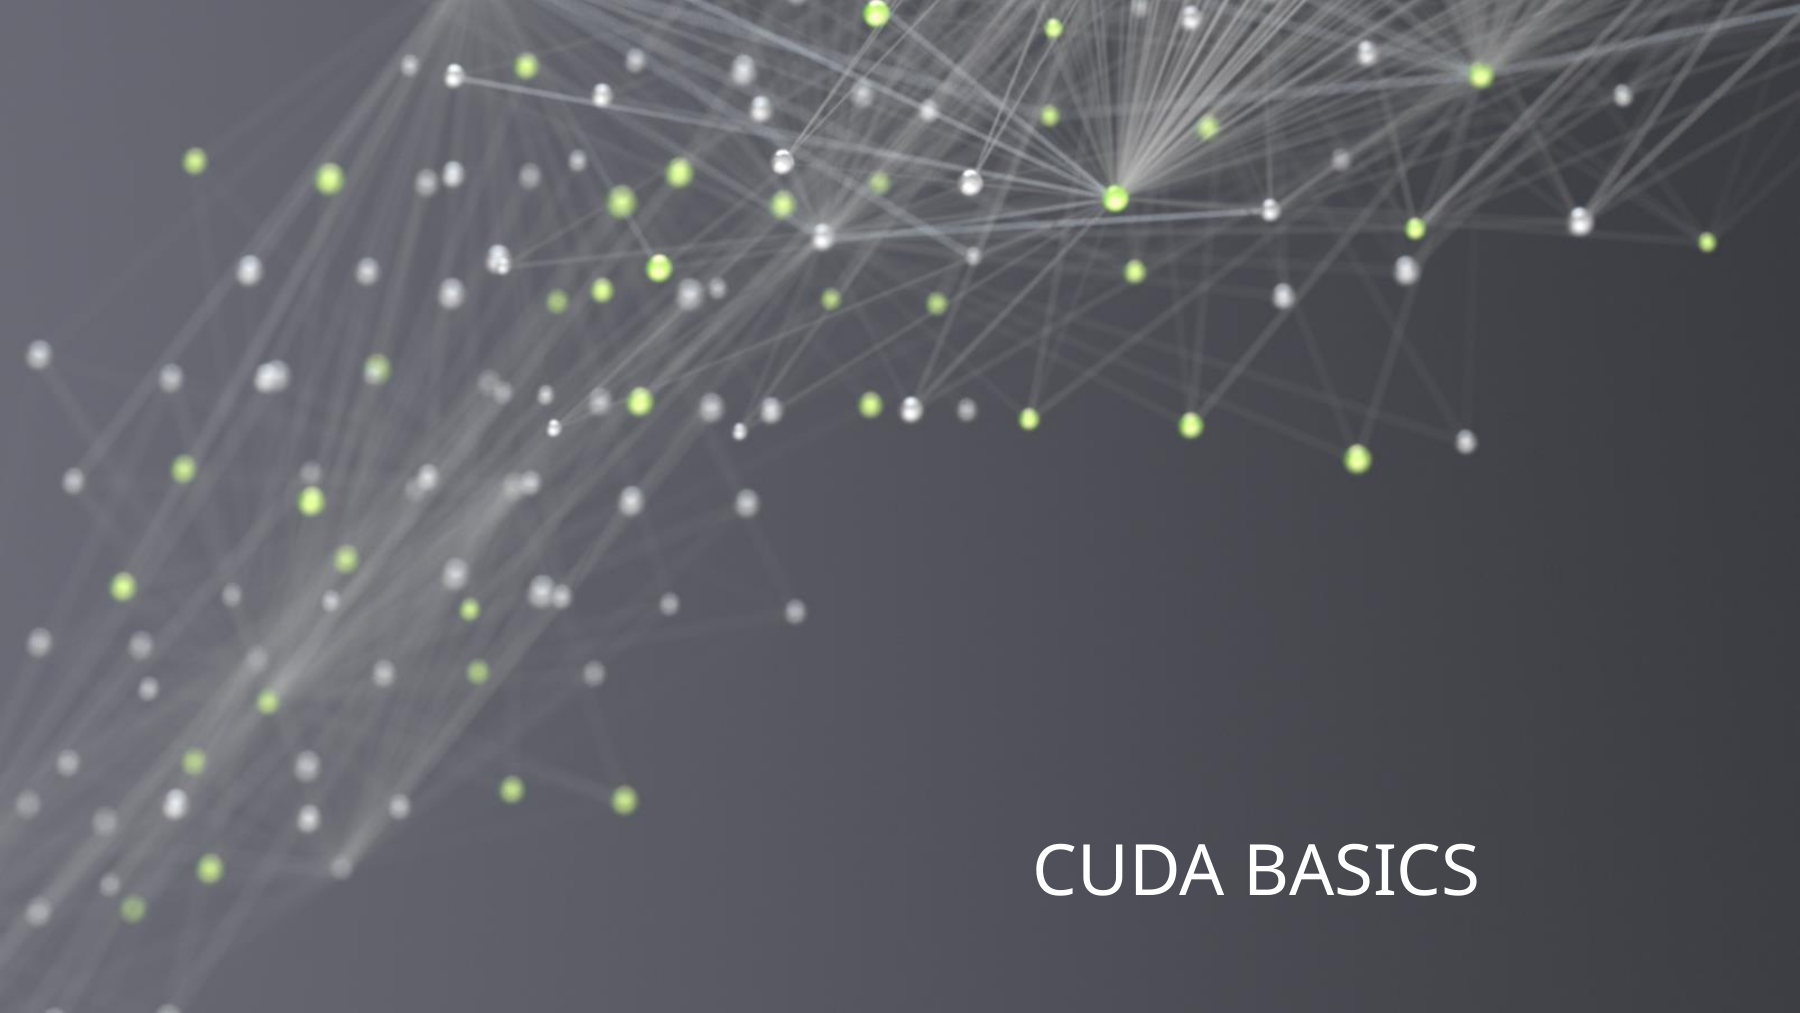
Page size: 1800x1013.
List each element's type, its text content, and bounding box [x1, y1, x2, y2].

title CUDA Basics [815, 692, 1699, 919]
picture [0, 0, 1800, 1013]
